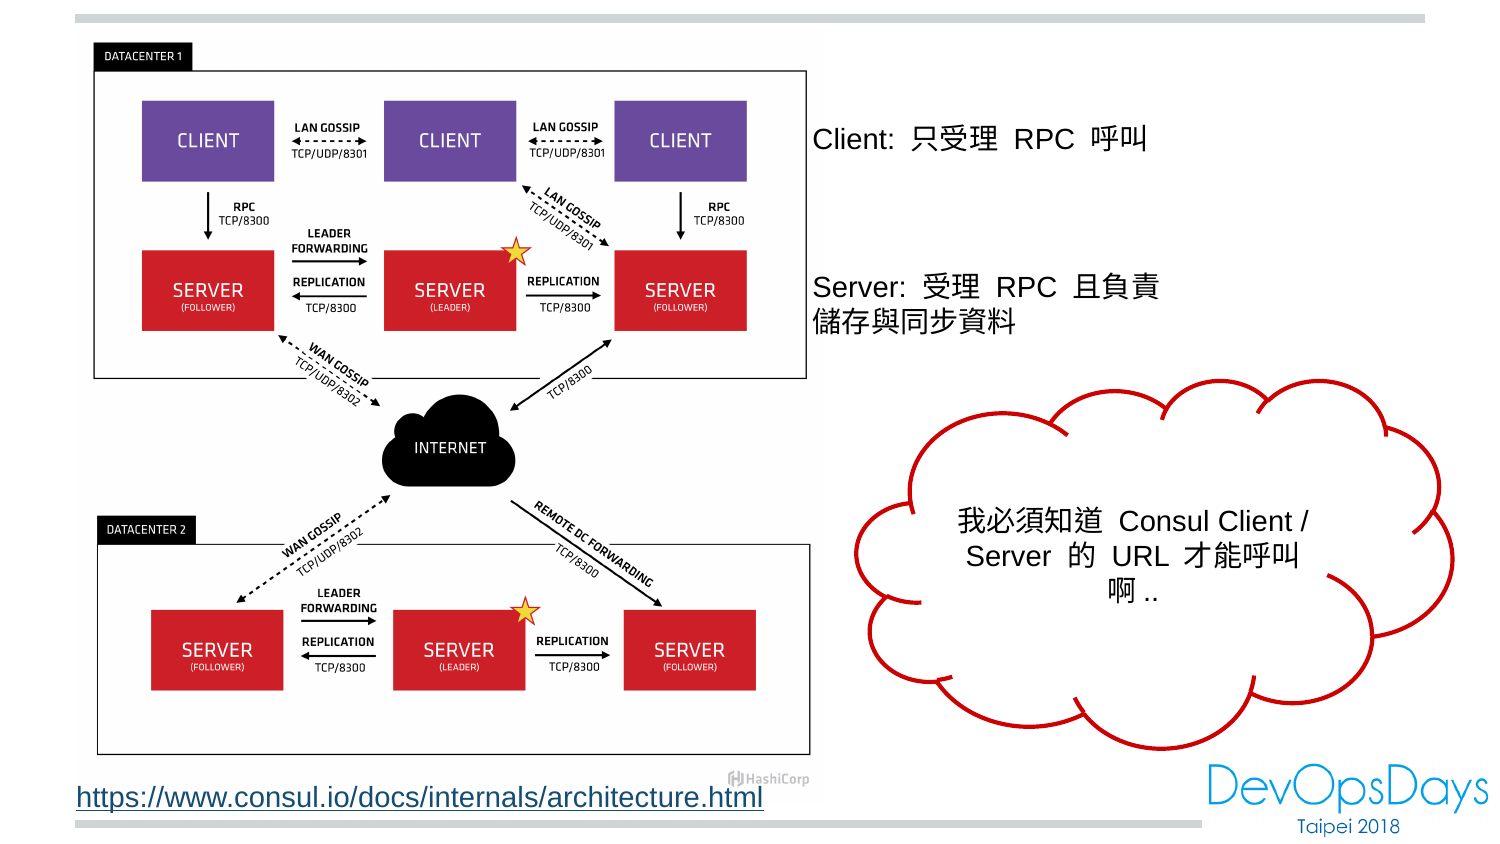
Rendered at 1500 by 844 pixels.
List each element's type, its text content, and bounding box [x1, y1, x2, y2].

text_box Client: 只受理 RPC 呼叫 [827, 113, 1164, 163]
picture [1202, 757, 1494, 844]
text_box https://www.consul.io/docs/internals/architecture.html [61, 771, 780, 844]
text_box 我必須知道 Consul Client / Server 的 URL 才能呼叫啊.. [854, 378, 1455, 751]
text_box Server: 受理 RPC 且負責 儲存與同步資料 [827, 260, 1176, 346]
picture [76, 28, 824, 804]
